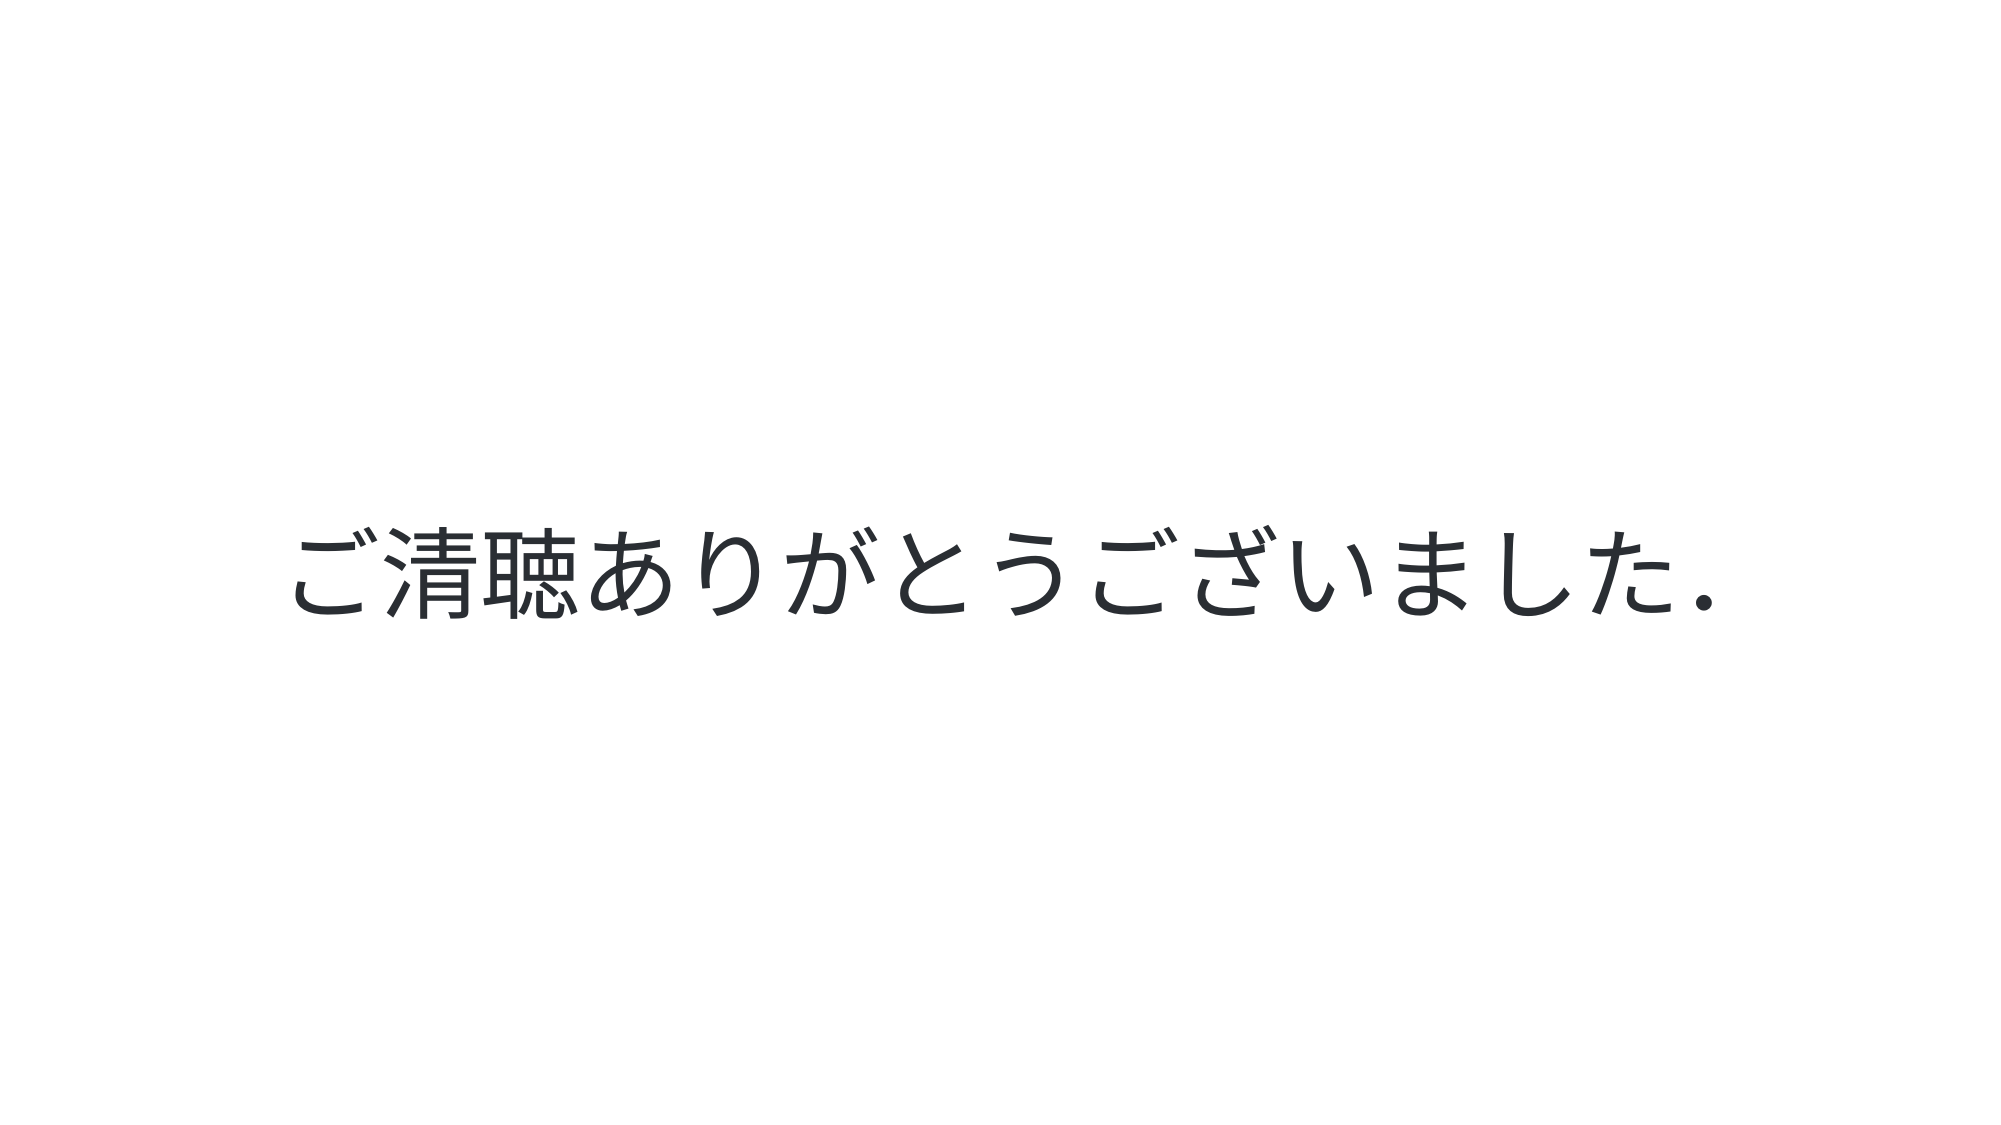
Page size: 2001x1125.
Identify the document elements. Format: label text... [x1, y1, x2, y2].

text_box ご清聴ありがとうございました． [265, 479, 1796, 639]
